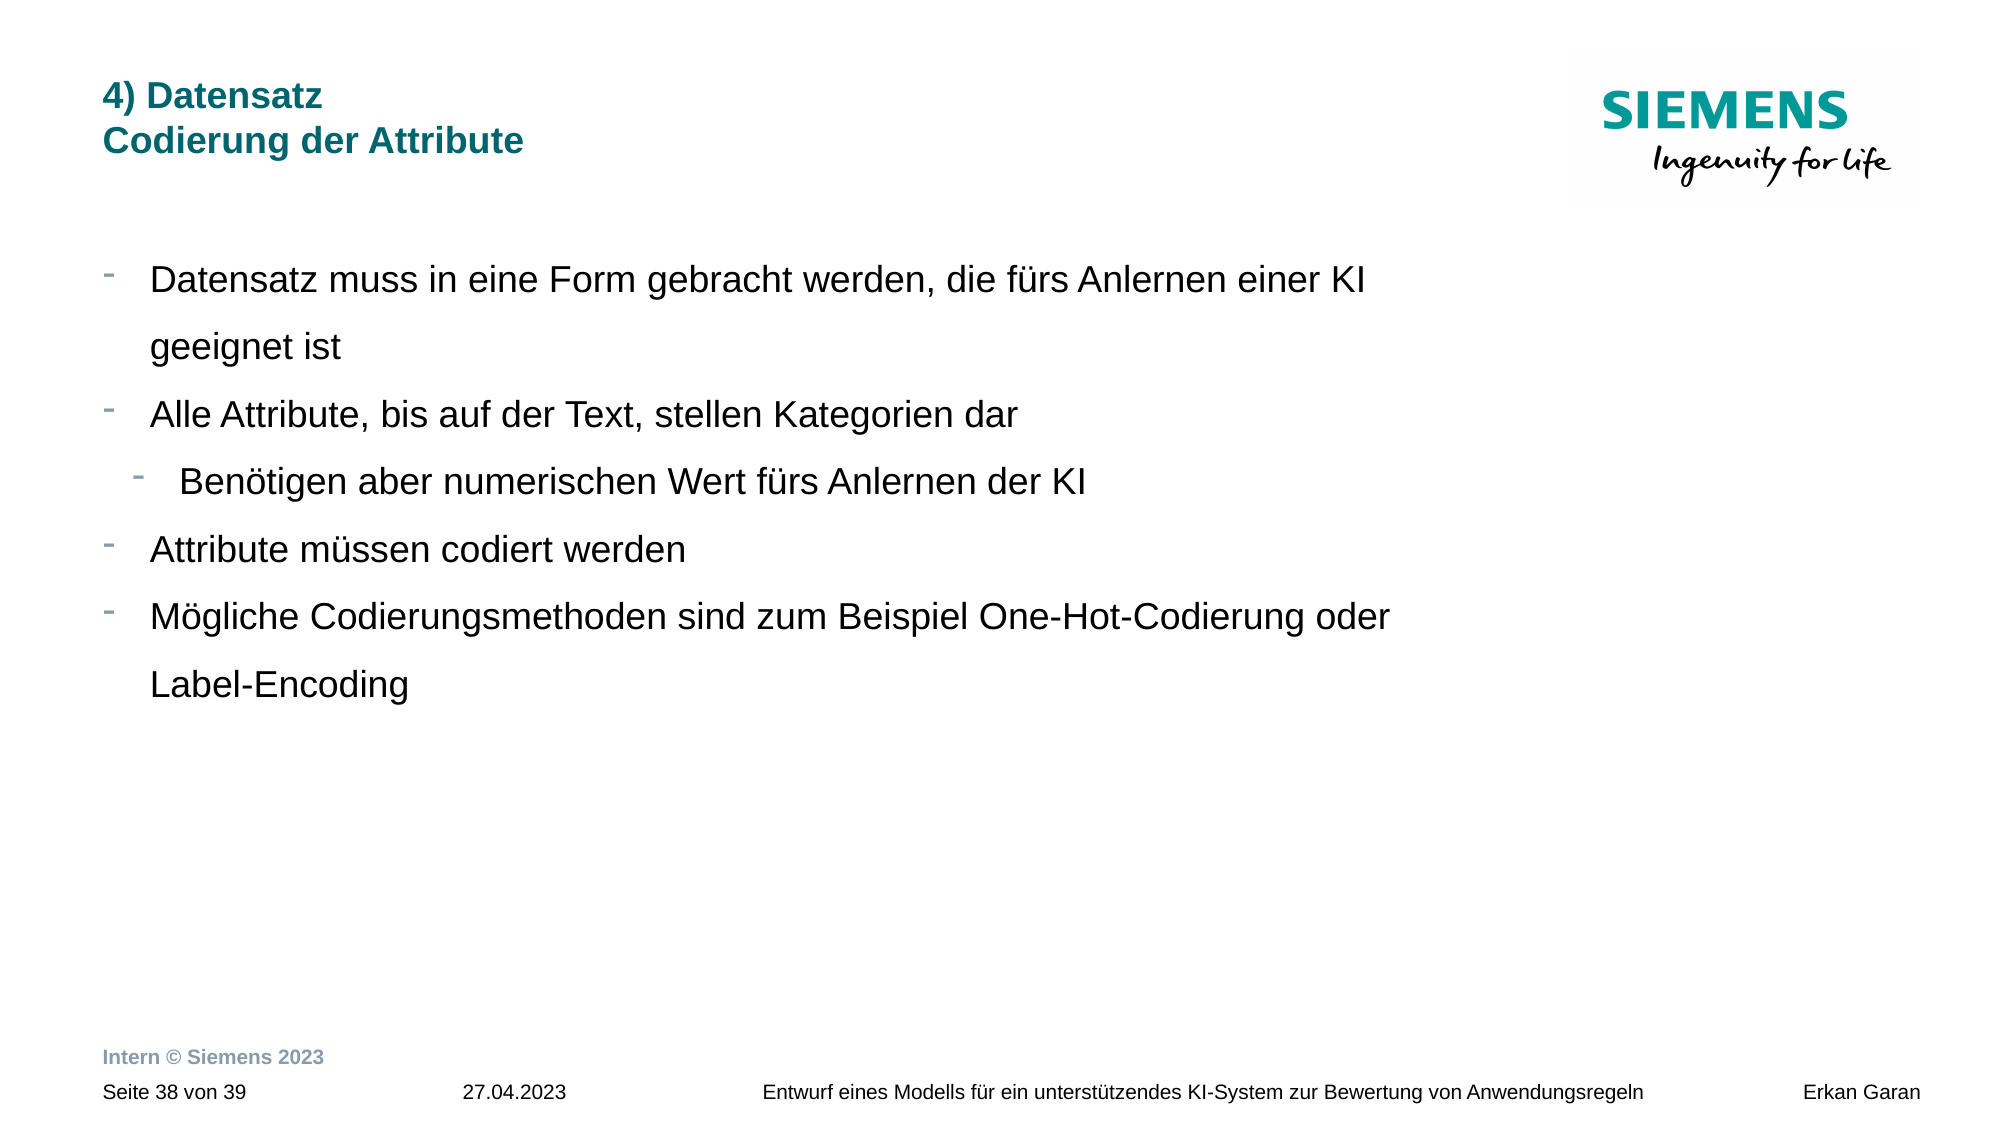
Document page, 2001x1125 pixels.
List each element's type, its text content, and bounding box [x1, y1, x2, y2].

title 4) Datensatz Codierung der Attribute [0, 0, 2000, 233]
list Datensatz muss in eine Form gebracht werden, die fürs Anlernen einer KI geeignet ist Alle Attribute, bis auf der Text, stellen Kategorien dar Benötigen aber numerischen Wert fürs Anlernen der KI Attribute müssen codiert werden Mögliche Codierungsmethoden sind zum Beispiel One-Hot-Codierung oder Label-Encoding [102, 231, 1449, 1012]
